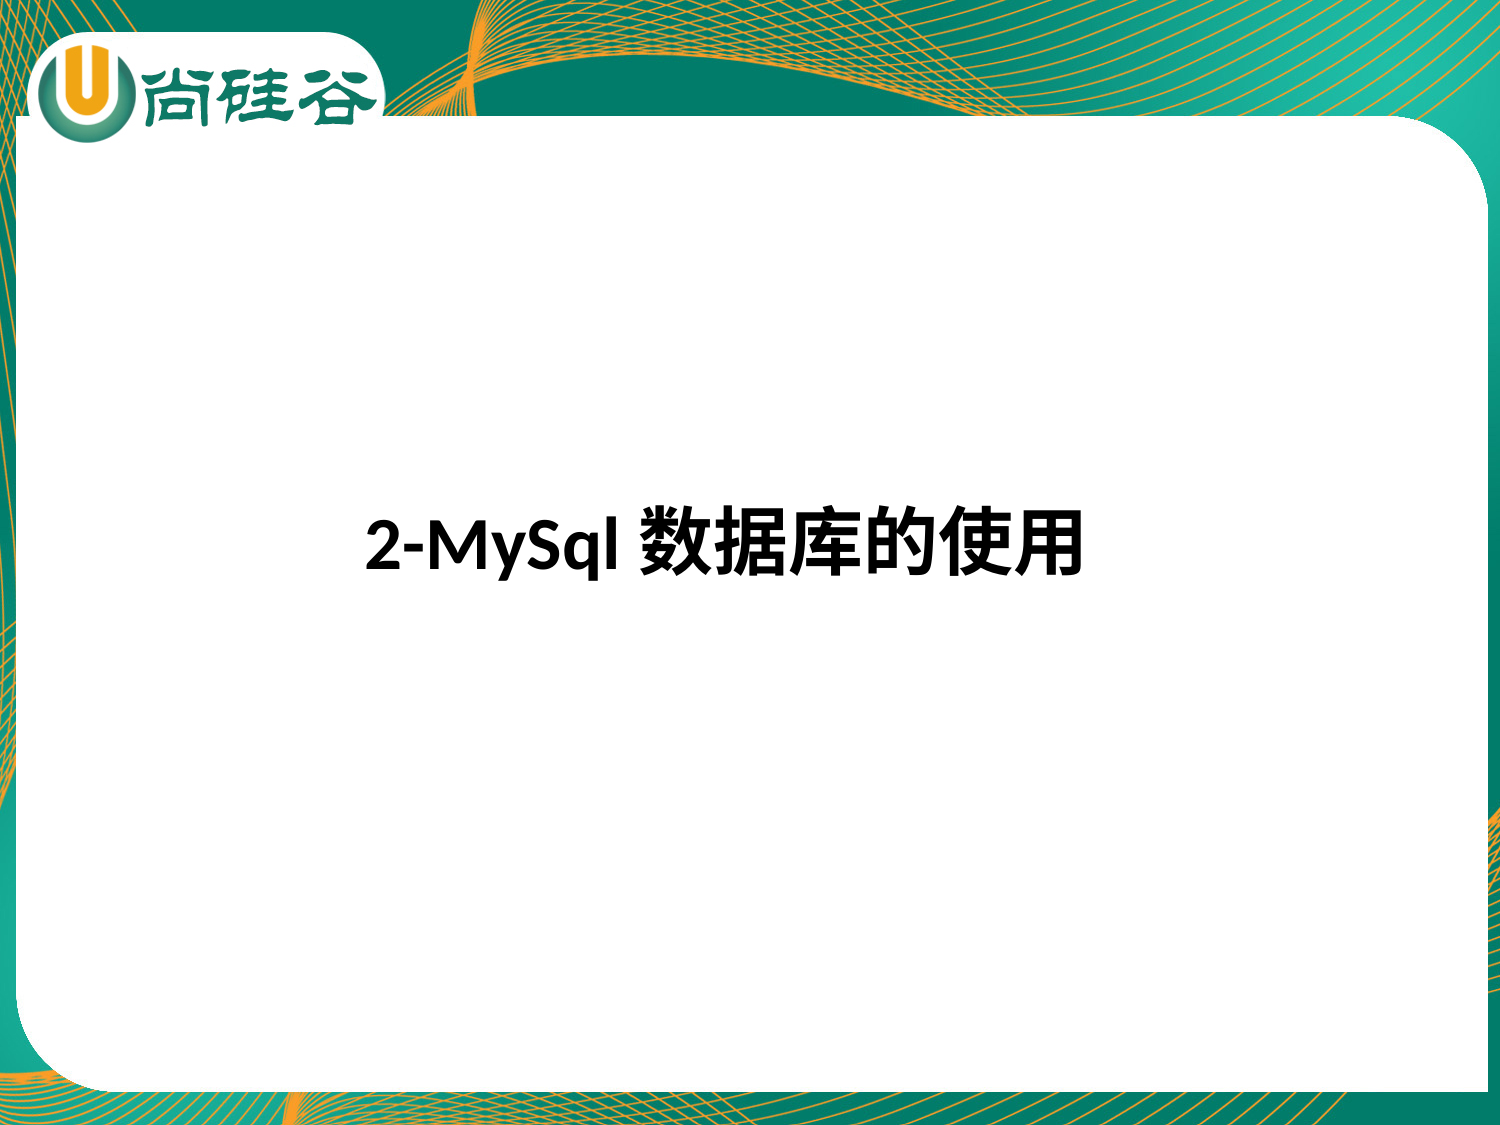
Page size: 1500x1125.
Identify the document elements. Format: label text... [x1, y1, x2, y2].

text_box 2-MySql数据库的使用 [350, 487, 1150, 593]
picture [0, 0, 1500, 1125]
